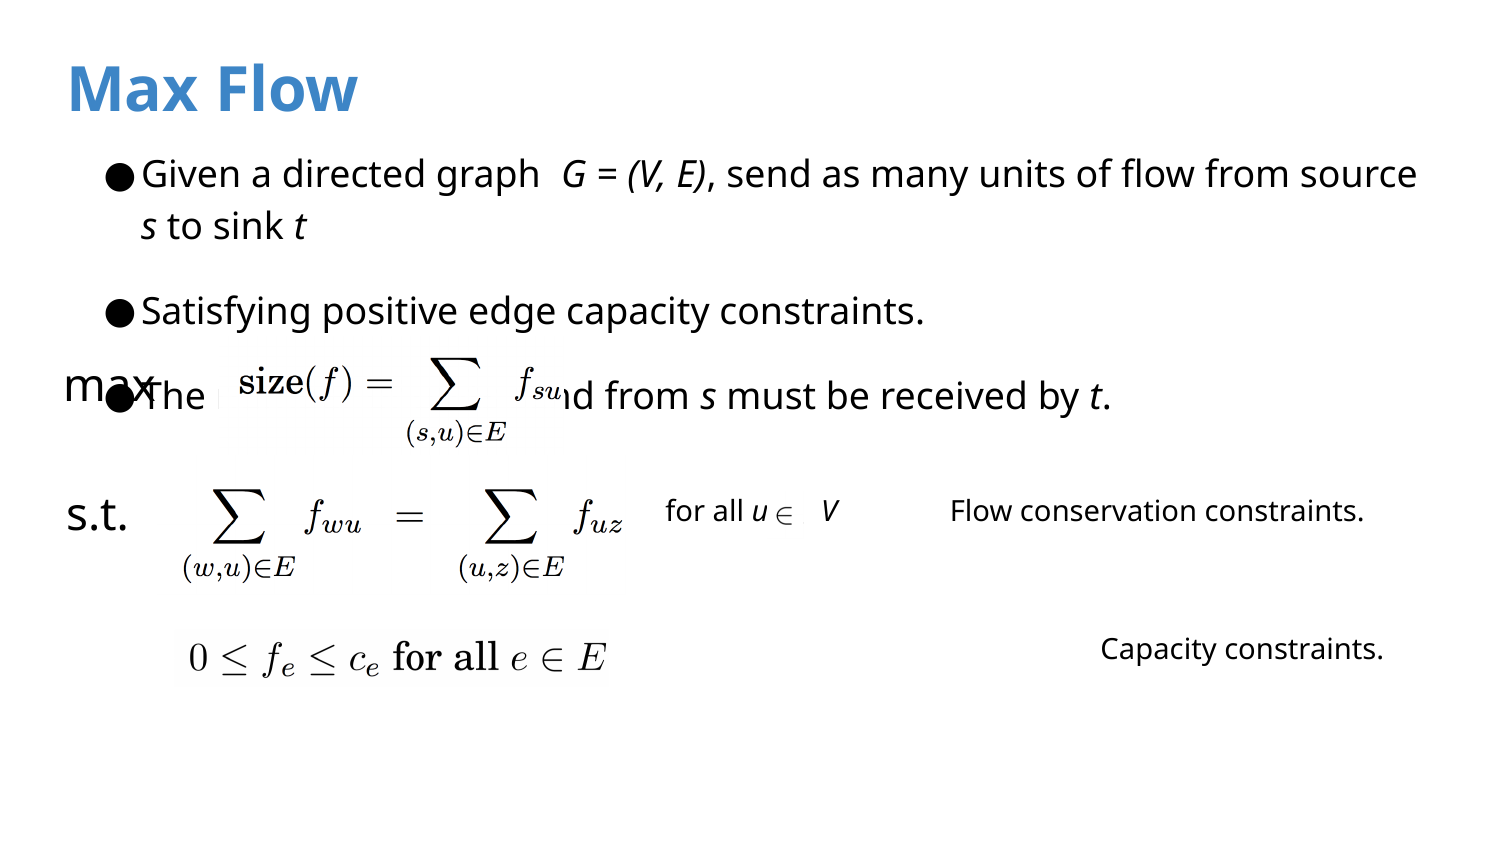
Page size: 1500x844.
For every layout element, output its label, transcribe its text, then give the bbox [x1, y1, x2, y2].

text_box max [48, 340, 192, 428]
picture [766, 491, 805, 539]
text_box Capacity constraints. [650, 615, 1500, 720]
list Given a directed graph G = (V, E), send as many units of flow from source s to sink t Satisfying positive edge capacity constraints. The number of units send from s must be received by t. [51, 128, 1449, 375]
picture [173, 628, 609, 687]
title Max Flow [51, 34, 1449, 128]
picture [156, 335, 626, 596]
text_box for all u V Flow conservation constraints. [650, 477, 1500, 583]
text_box s.t. [51, 470, 151, 558]
